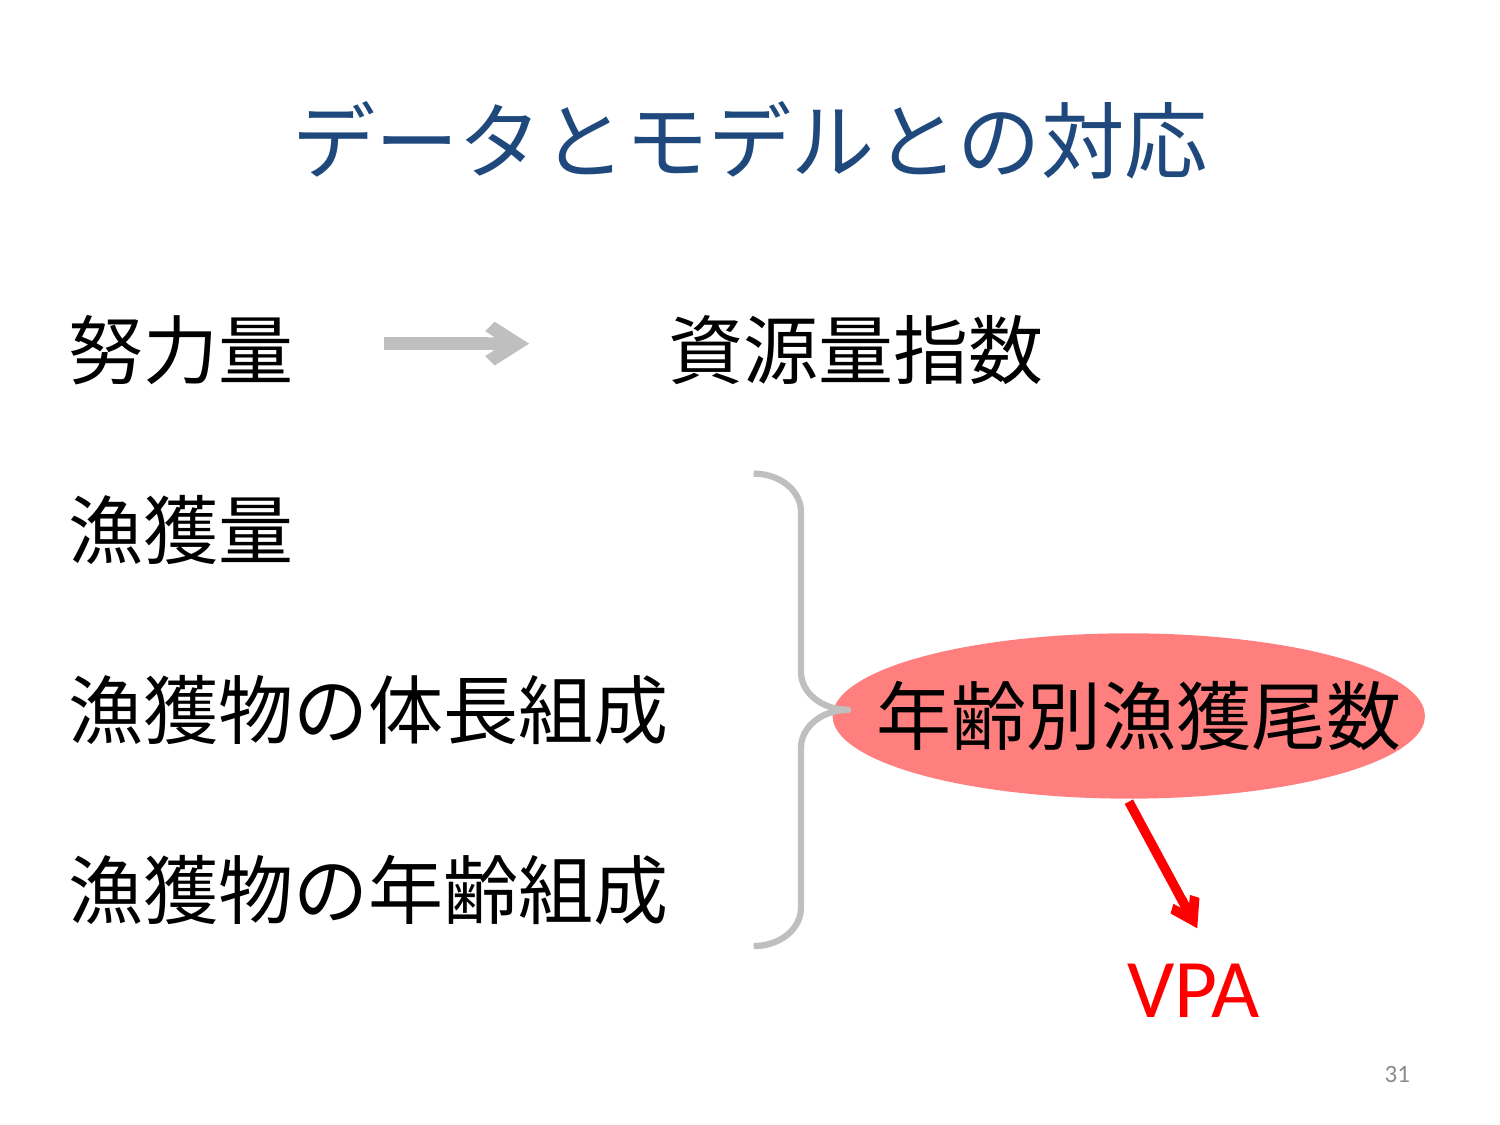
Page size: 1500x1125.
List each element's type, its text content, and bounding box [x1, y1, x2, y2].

text_box 年齢別漁獲尾数 [1058, 661, 1417, 767]
text_box [1058, 767, 1368, 801]
text_box 努力量 資源量指数 漁獲量 漁獲物の体長組成 漁獲物の年齢組成 [53, 296, 1058, 1122]
text_box VPA [1113, 926, 1425, 1042]
text_box [1058, 631, 1357, 661]
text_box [1128, 801, 1198, 929]
slide_number 31 [1074, 1042, 1425, 1103]
title データとモデルとの対応 [75, 45, 1425, 233]
text_box [1417, 693, 1428, 739]
